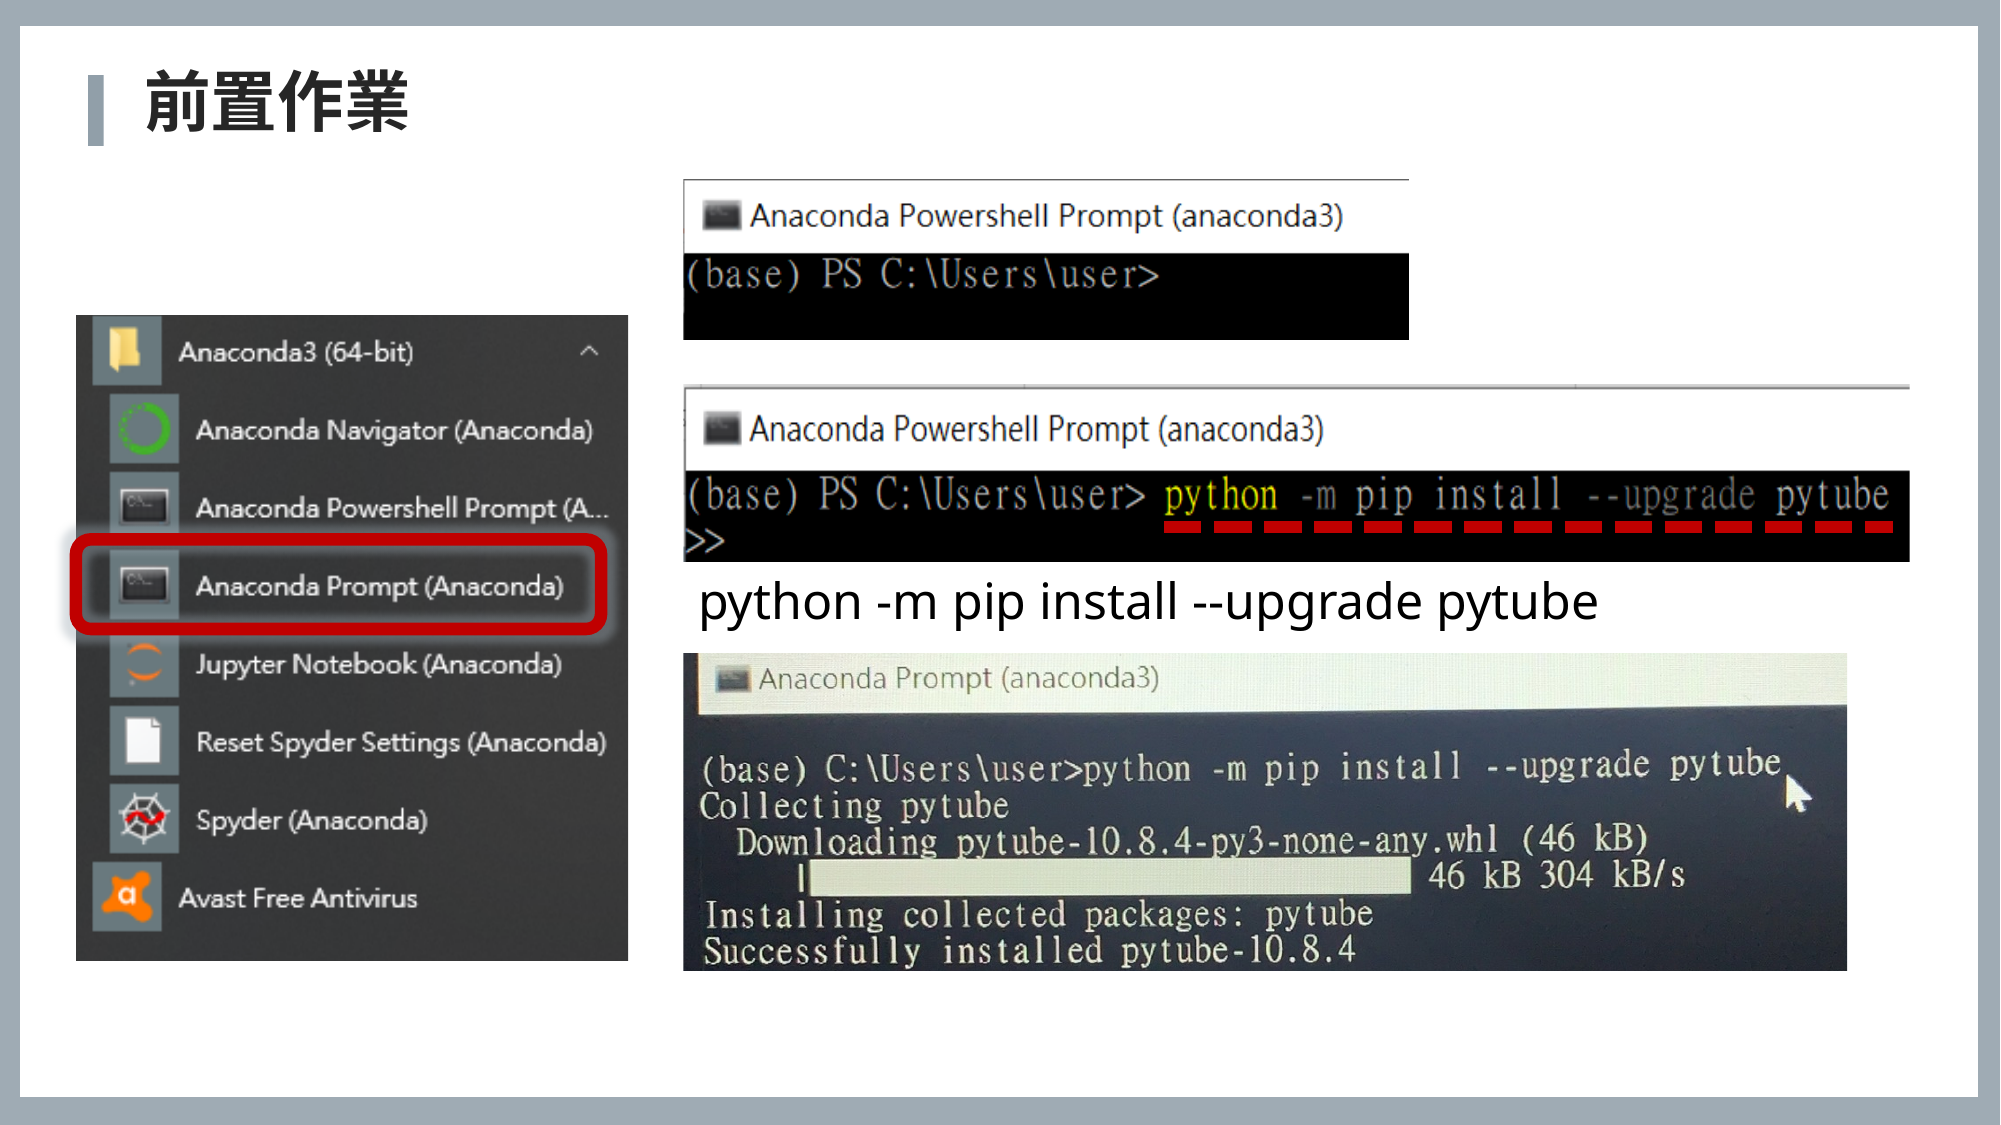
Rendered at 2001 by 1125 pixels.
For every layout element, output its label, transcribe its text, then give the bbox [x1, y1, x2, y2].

picture [683, 653, 1848, 971]
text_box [683, 384, 1910, 562]
picture [683, 179, 1409, 340]
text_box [75, 315, 629, 961]
text_box [5, 11, 1993, 1112]
text_box python -m pip install --upgrade pytube [683, 562, 1660, 638]
text_box 前置作業 [129, 52, 629, 148]
text_box [87, 74, 105, 147]
